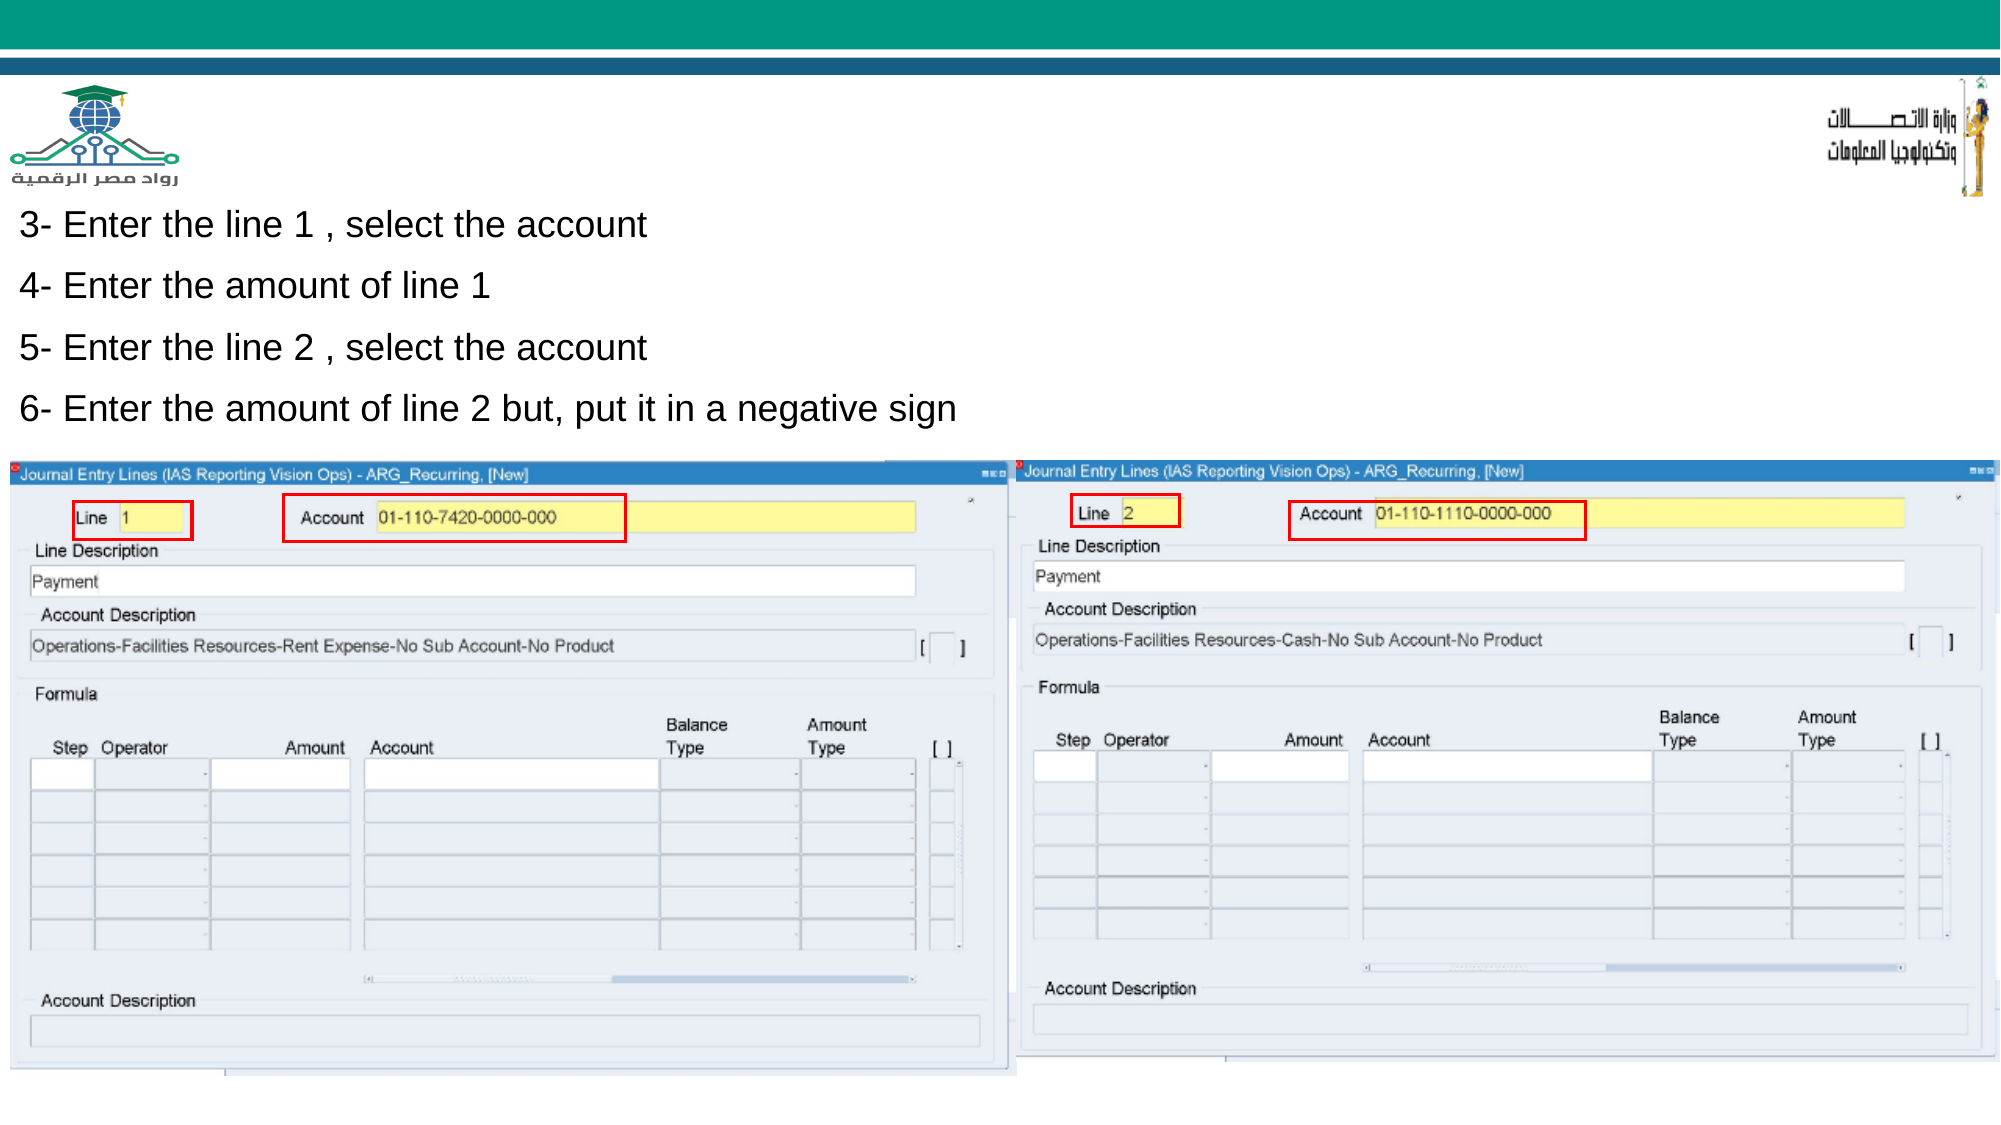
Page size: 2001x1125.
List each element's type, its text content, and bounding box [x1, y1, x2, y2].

text_box [0, 0, 2000, 51]
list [10, 84, 180, 187]
picture [1815, 57, 2000, 215]
picture [10, 460, 2000, 1076]
text_box [0, 56, 2000, 77]
list 3- Enter the line 1 , select the account 4- Enter the amount of line 1 5- Enter the line 2 , select the account 6- Enter the amount of line 2 but, put it in a negative sign [4, 197, 1113, 483]
